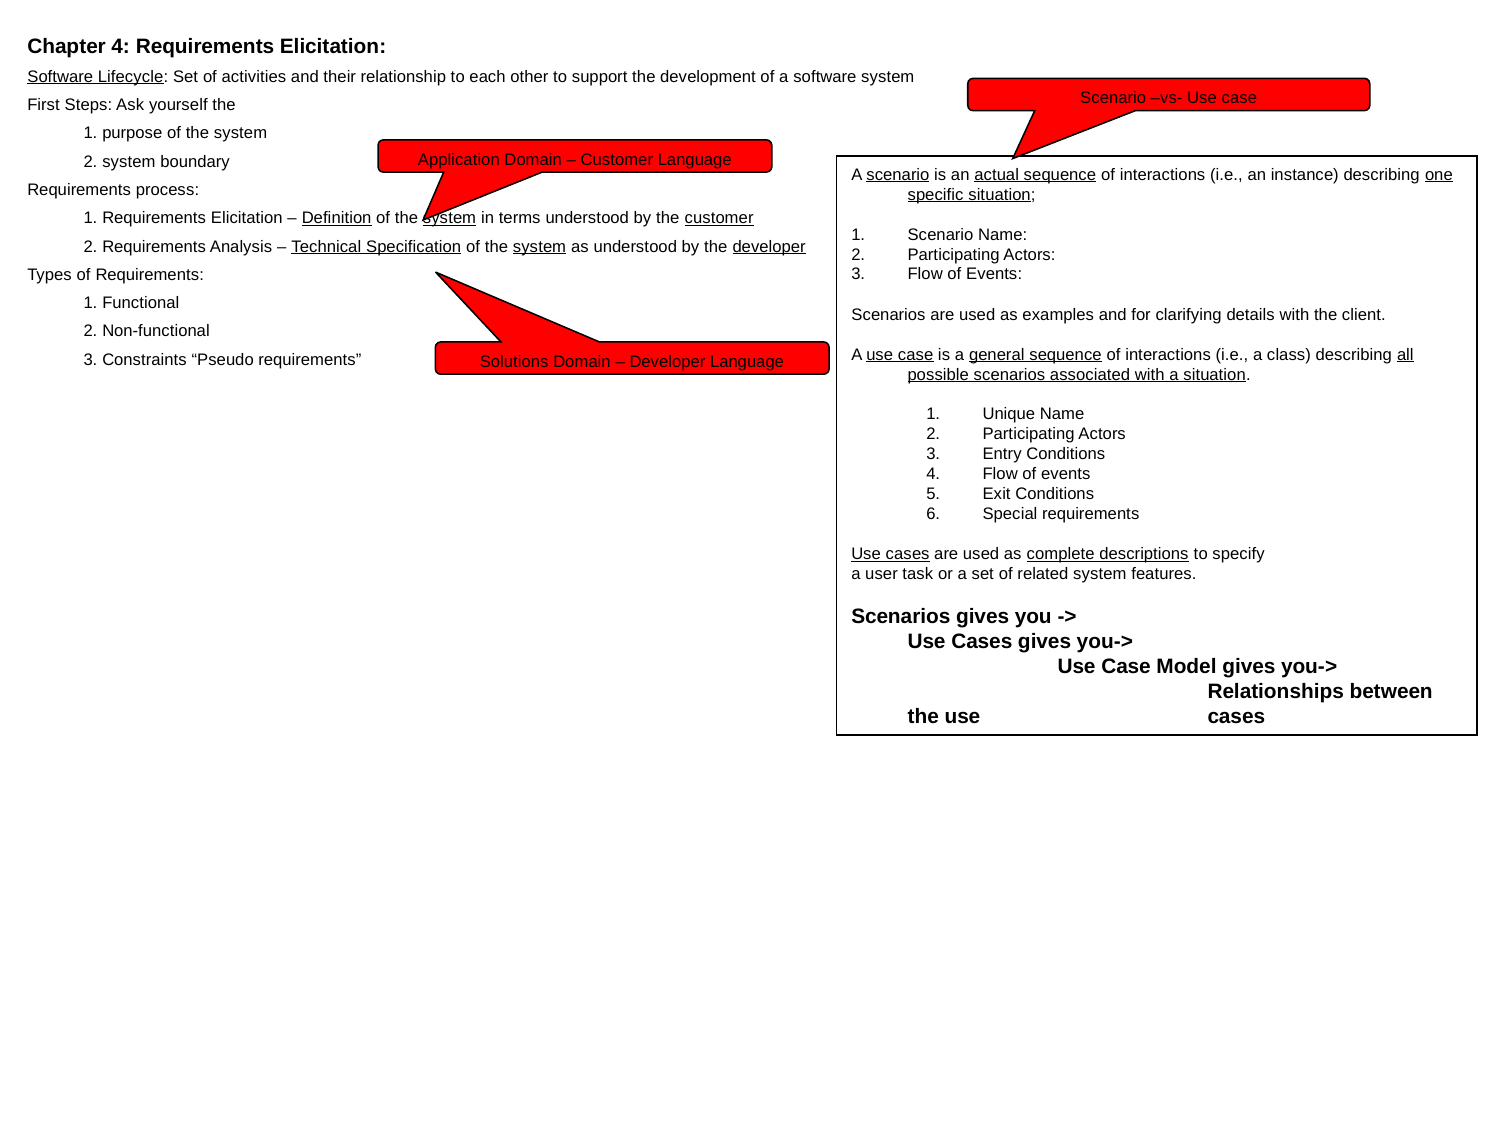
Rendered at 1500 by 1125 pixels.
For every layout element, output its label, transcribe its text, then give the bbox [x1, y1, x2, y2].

text_box Chapter 4: Requirements Elicitation: Software Lifecycle: Set of activities and their relationship to each other to support the development of a software system First Steps: Ask yourself the 1. purpose of the system 2. system boundary Requirements process: 1. Requirements Elicitation – Definition of the system in terms understood by the customer 2. Requirements Analysis – Technical Specification of the system as understood by the developer Types of Requirements: 1. Functional 2. Non-functional 3. Constraints “Pseudo requirements” [12, 24, 1500, 461]
text_box A scenario is an actual sequence of interactions (i.e., an instance) describing one specific situation; Scenario Name: Participating Actors: Flow of Events: Scenarios are used as examples and for clarifying details with the client. A use case is a general sequence of interactions (i.e., a class) describing all possible scenarios associated with a situation. Unique Name Participating Actors Entry Conditions Flow of events Exit Conditions Special requirements Use cases are used as complete descriptions to specify a user task or a set of related system features. Scenarios gives you -> Use Cases gives you-> Use Case Model gives you-> Relationships between the use cases [836, 156, 1477, 736]
text_box Application Domain – Customer Language [378, 139, 772, 221]
text_box Solutions Domain – Developer Language [435, 272, 830, 375]
text_box Scenario –vs- Use case [967, 78, 1370, 159]
